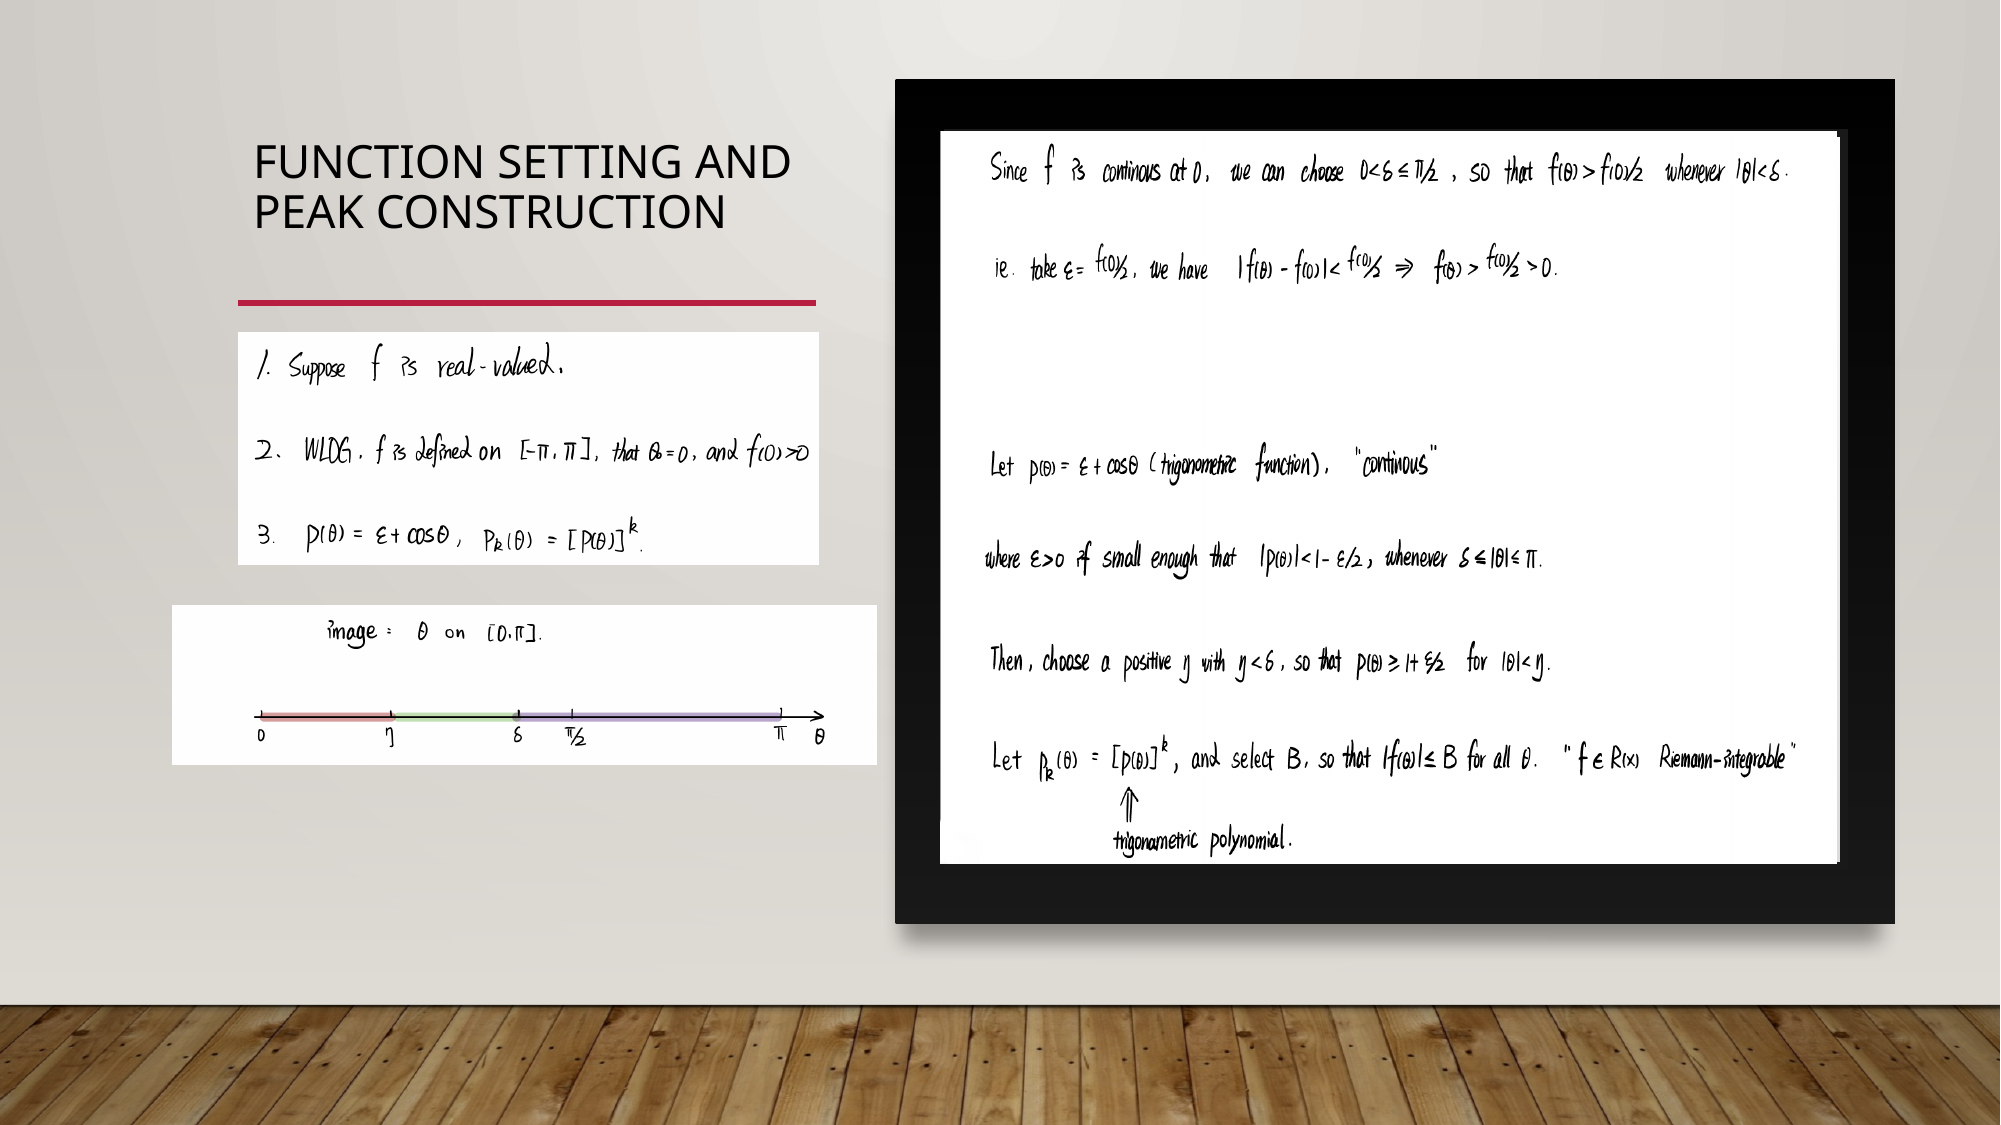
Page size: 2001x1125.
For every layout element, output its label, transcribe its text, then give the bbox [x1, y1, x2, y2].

text_box [0, 0, 2000, 330]
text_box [895, 78, 1896, 924]
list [172, 605, 878, 765]
picture [0, 1006, 2000, 1125]
picture [939, 131, 1837, 865]
text_box [0, 330, 2000, 1004]
title Function setting and peak construction [238, 131, 817, 302]
picture [237, 332, 819, 565]
